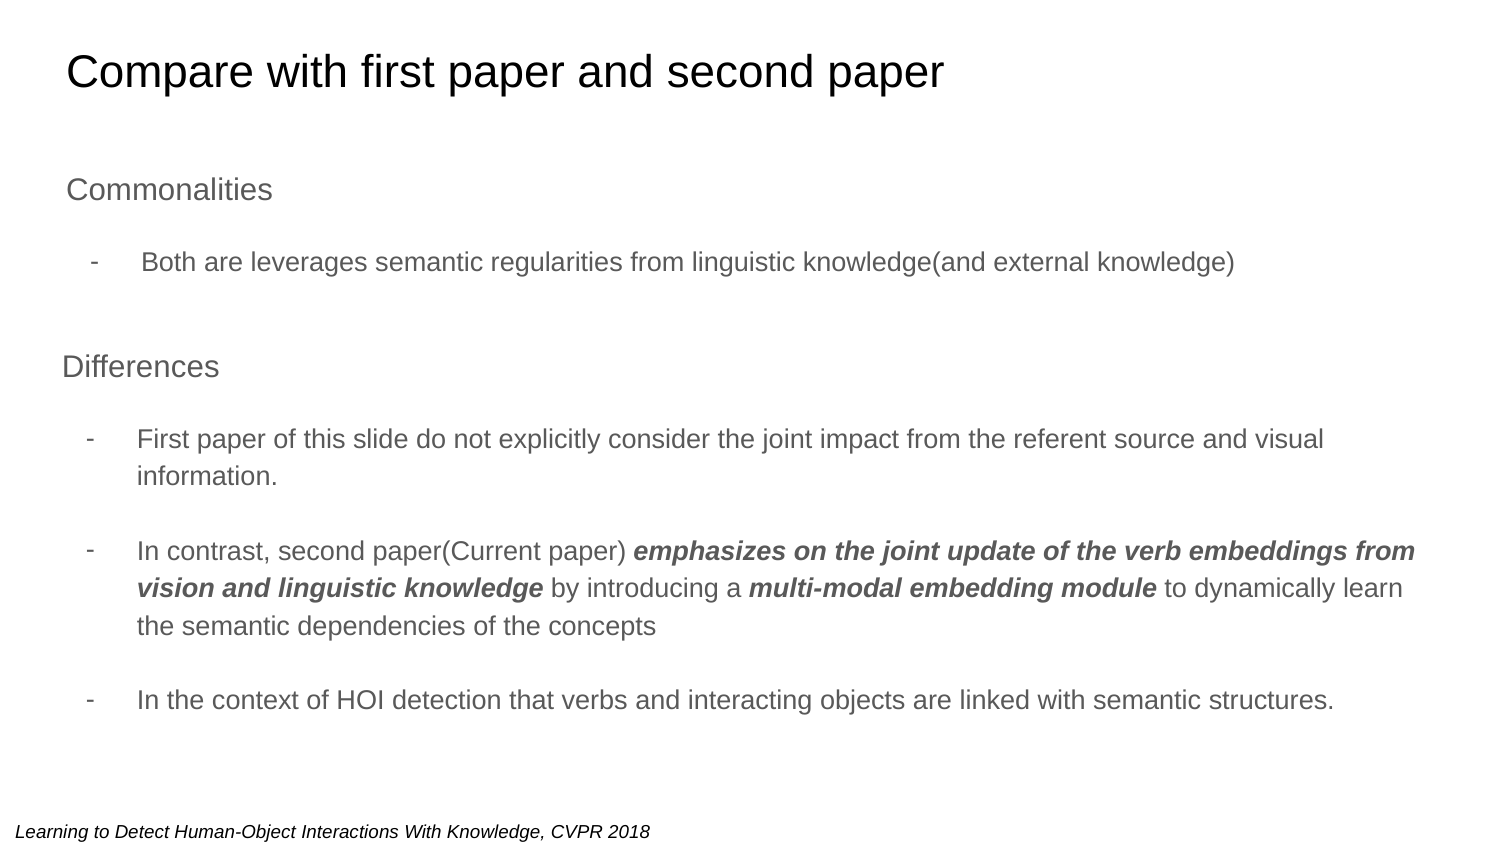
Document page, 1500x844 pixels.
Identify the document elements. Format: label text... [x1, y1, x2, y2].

list Differences First paper of this slide do not explicitly consider the joint impact from the referent source and visual information. In contrast, second paper(Current paper) emphasizes on the joint update of the verb embeddings from vision and linguistic knowledge by introducing a multi-modal embedding module to dynamically learn the semantic dependencies of the concepts In the context of HOI detection that verbs and interacting objects are linked with semantic structures. [46, 325, 1445, 733]
list Commonalities Both are leverages semantic regularities from linguistic knowledge(and external knowledge) [51, 148, 1449, 314]
title Compare with first paper and second paper [51, 26, 1449, 121]
